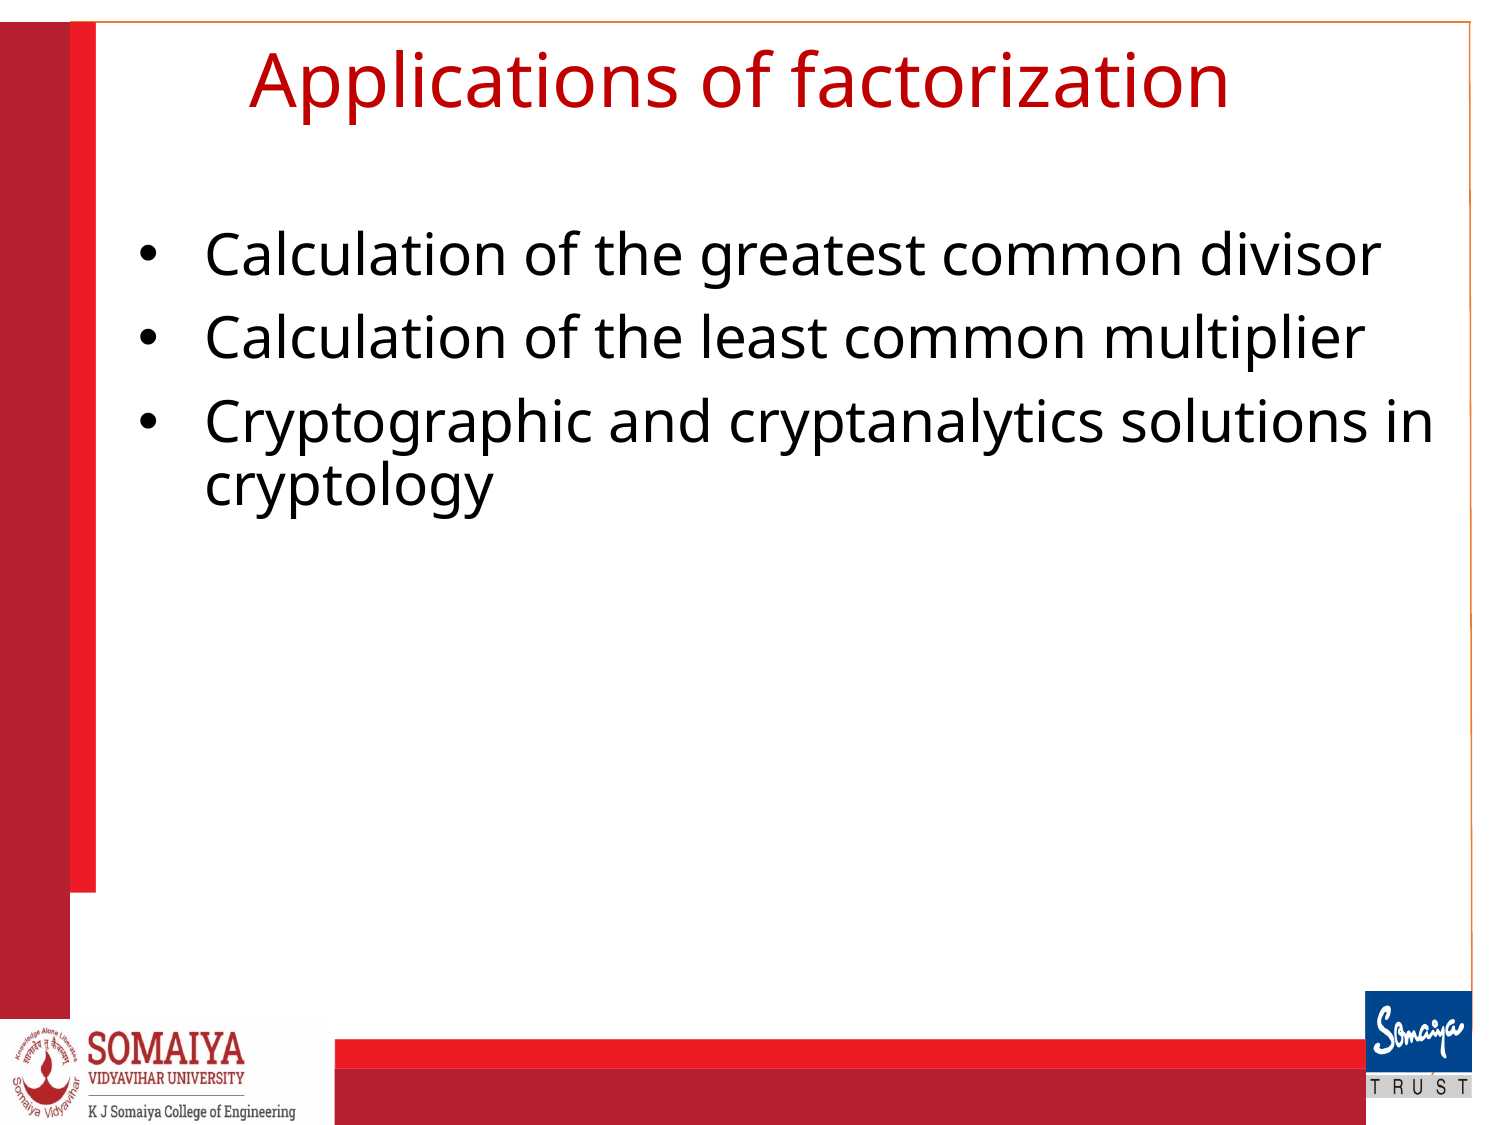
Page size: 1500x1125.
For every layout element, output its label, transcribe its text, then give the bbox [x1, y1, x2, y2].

title Applications of factorization [134, 35, 1349, 179]
picture [335, 1040, 1365, 1125]
picture [1365, 991, 1472, 1098]
list Calculation of the greatest common divisor Calculation of the least common multiplier Cryptographic and cryptanalytics solutions in cryptology [114, 217, 1465, 960]
picture [0, 22, 327, 1125]
